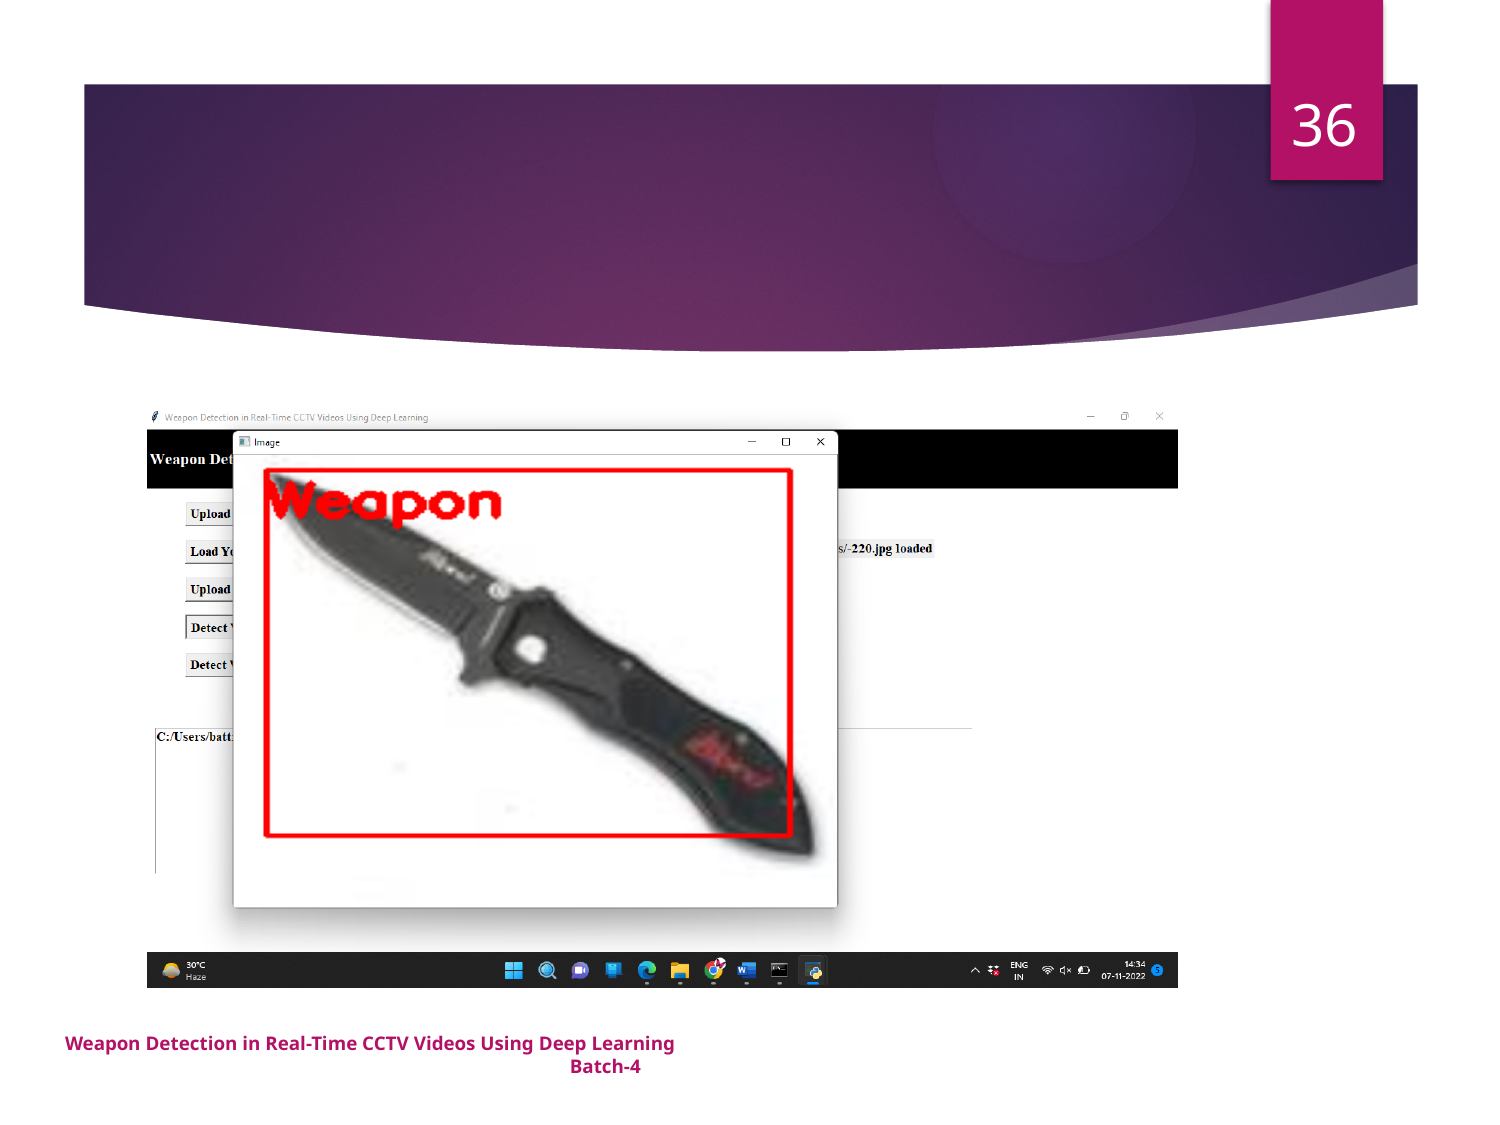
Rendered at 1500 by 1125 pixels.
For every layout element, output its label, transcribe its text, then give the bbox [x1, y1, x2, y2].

slide_number 36 [1259, 48, 1390, 175]
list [146, 408, 1178, 988]
footer Weapon Detection in Real-Time CCTV Videos Using Deep Learning Batch-4 [50, 1073, 1425, 1081]
